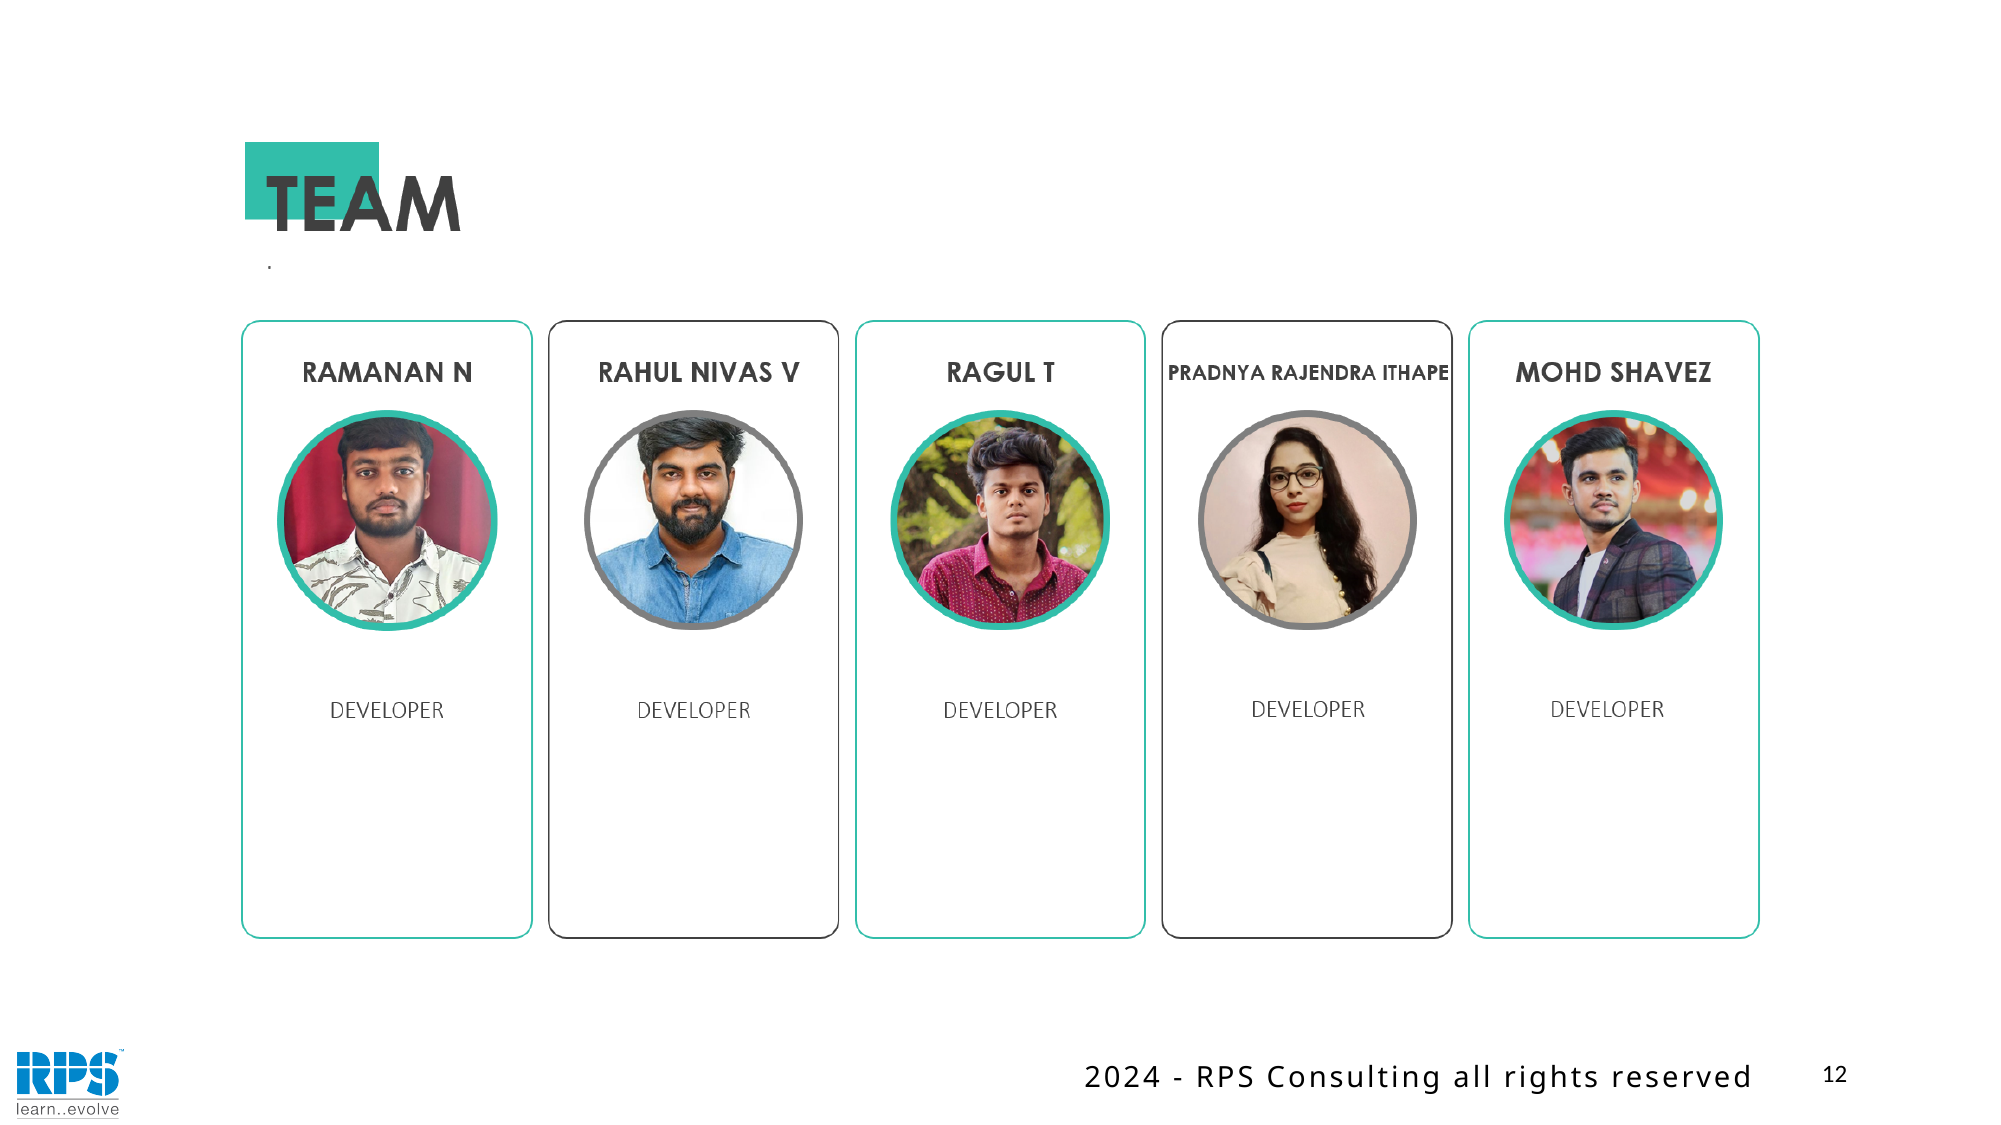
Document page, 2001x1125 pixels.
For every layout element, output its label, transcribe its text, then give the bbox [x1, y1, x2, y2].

text_box 2024 - RPS Consulting all rights reserved [725, 1052, 1412, 1094]
picture [169, 103, 1831, 964]
slide_number 12 [1412, 1042, 1863, 1103]
picture [17, 1049, 124, 1119]
